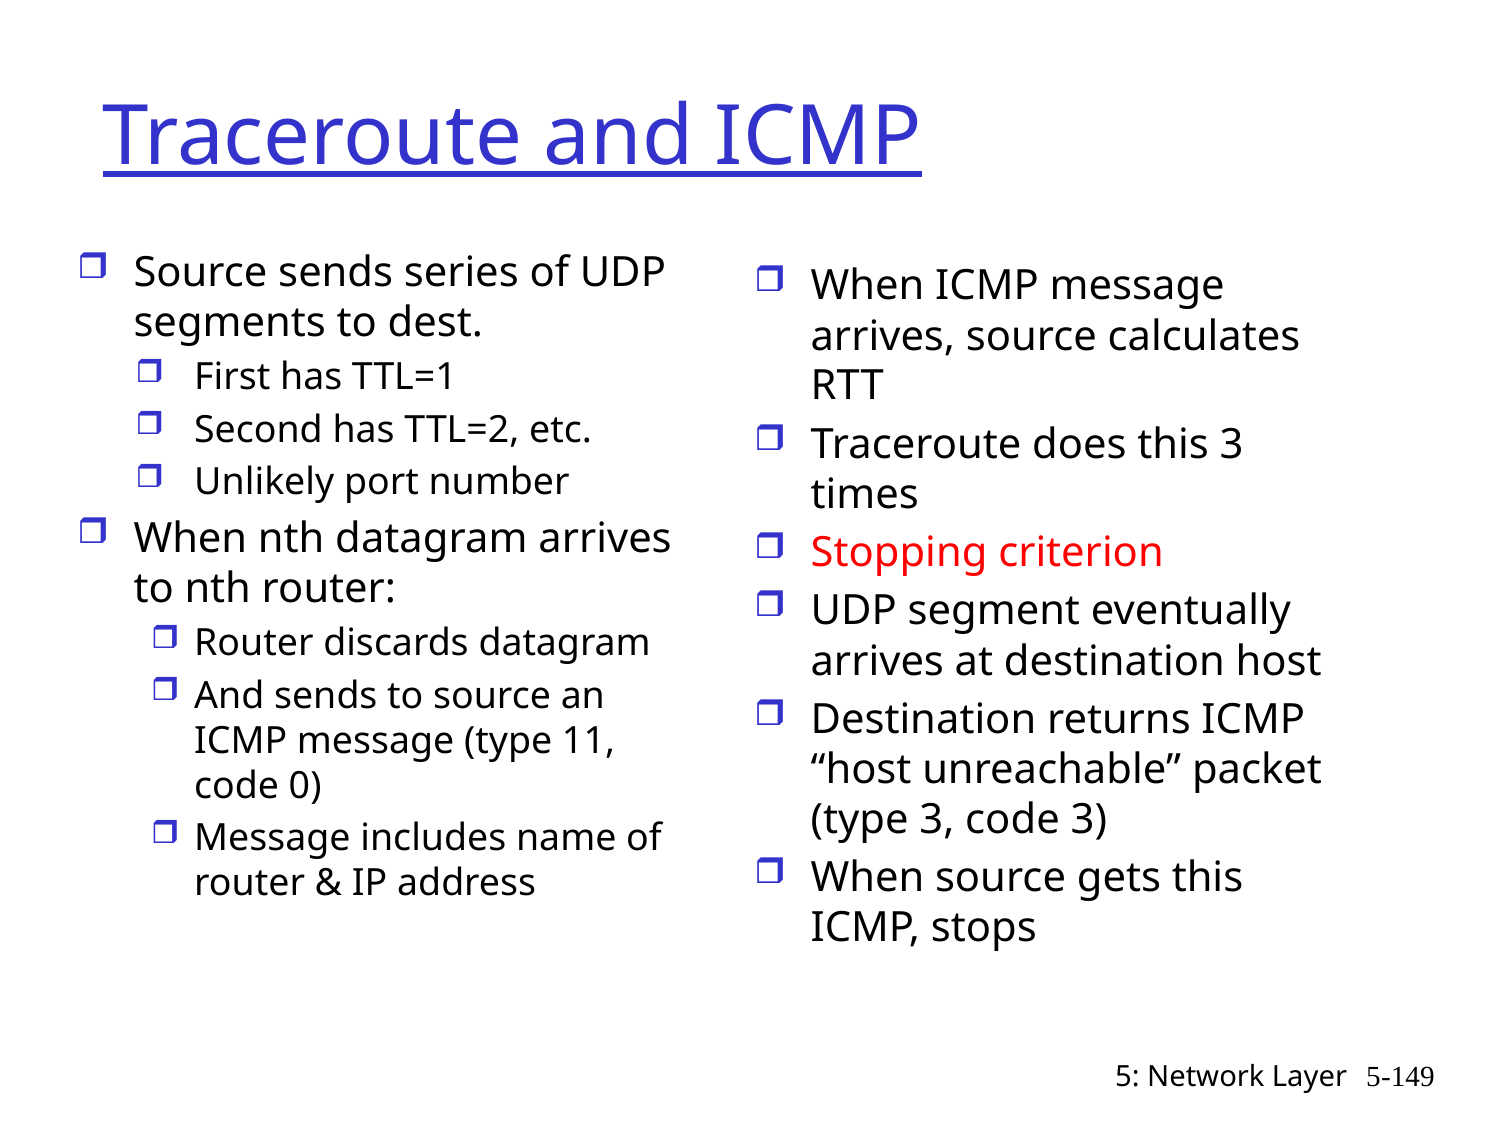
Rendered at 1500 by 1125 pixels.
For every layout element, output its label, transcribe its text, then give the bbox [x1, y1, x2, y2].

list Source sends series of UDP segments to dest. First has TTL=1 Second has TTL=2, etc. Unlikely port number When nth datagram arrives to nth router: Router discards datagram And sends to source an ICMP message (type 11, code 0) Message includes name of router & IP address [62, 237, 696, 1000]
title Traceroute and ICMP [87, 37, 1363, 225]
slide_number 5-149 [1338, 1049, 1451, 1125]
list When ICMP message arrives, source calculates RTT Traceroute does this 3 times Stopping criterion UDP segment eventually arrives at destination host Destination returns ICMP “host unreachable” packet (type 3, code 3) When source gets this ICMP, stops [739, 250, 1365, 1014]
footer 5: Network Layer [887, 1049, 1338, 1125]
